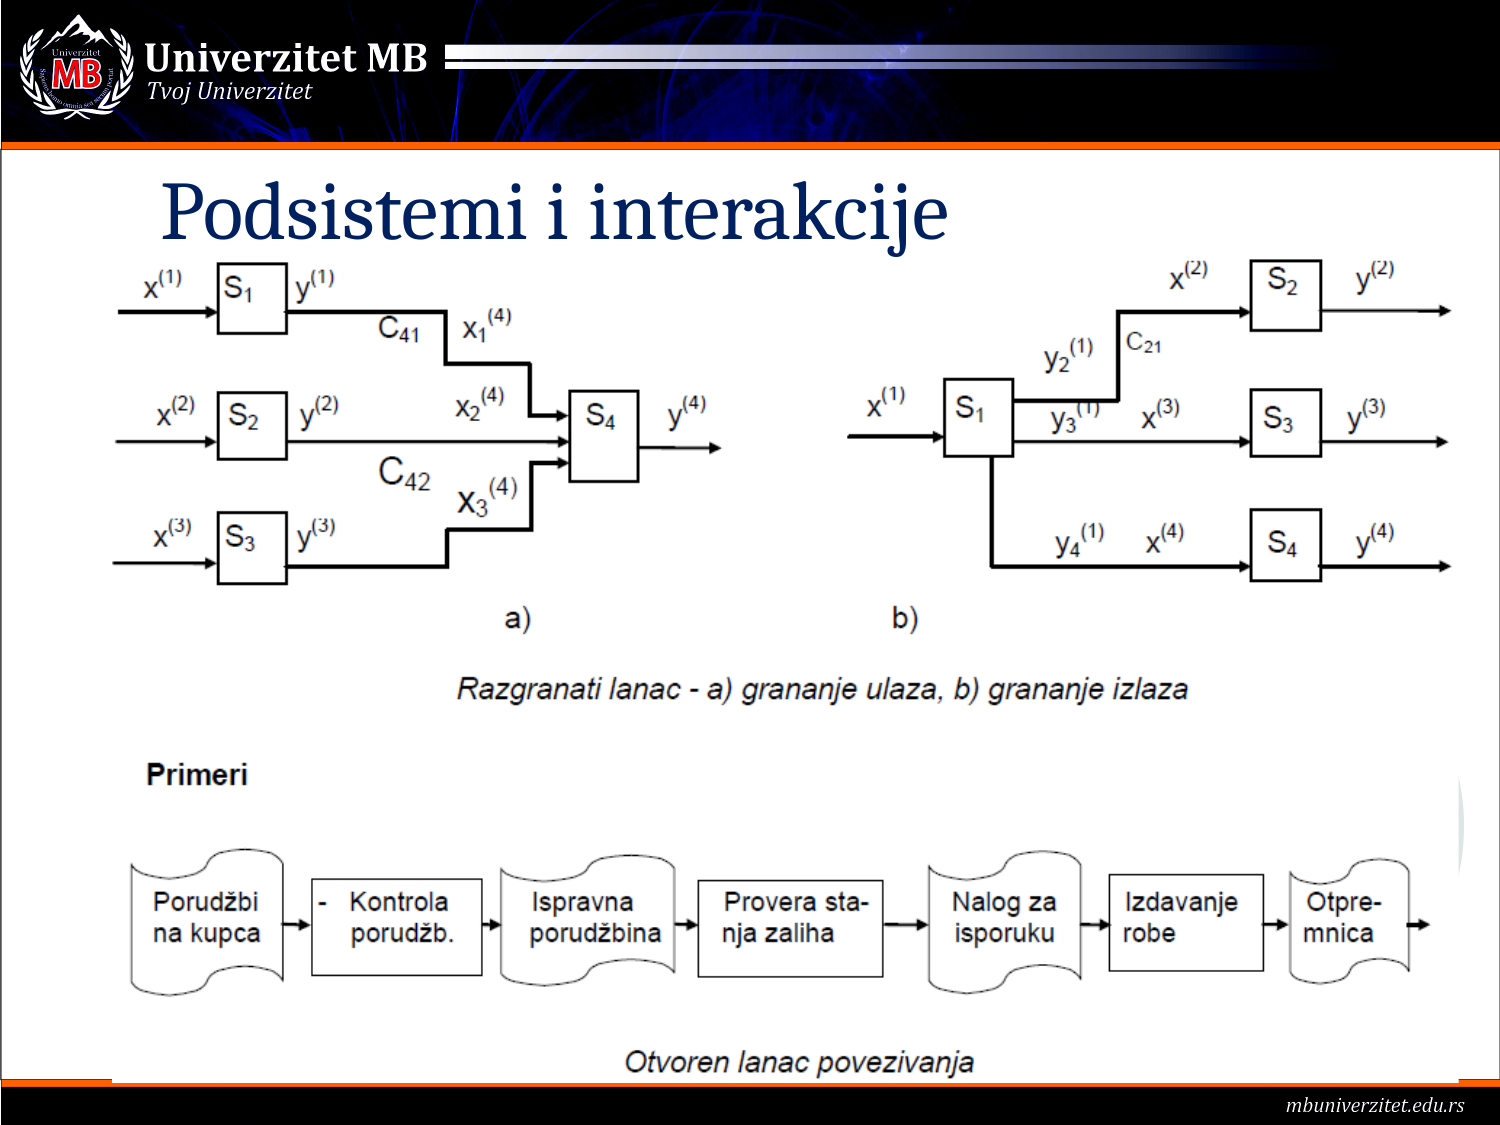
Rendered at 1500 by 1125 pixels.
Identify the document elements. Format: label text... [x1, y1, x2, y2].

text_box Podsistemi i interakcije [131, 148, 999, 229]
picture [0, 0, 1500, 1125]
